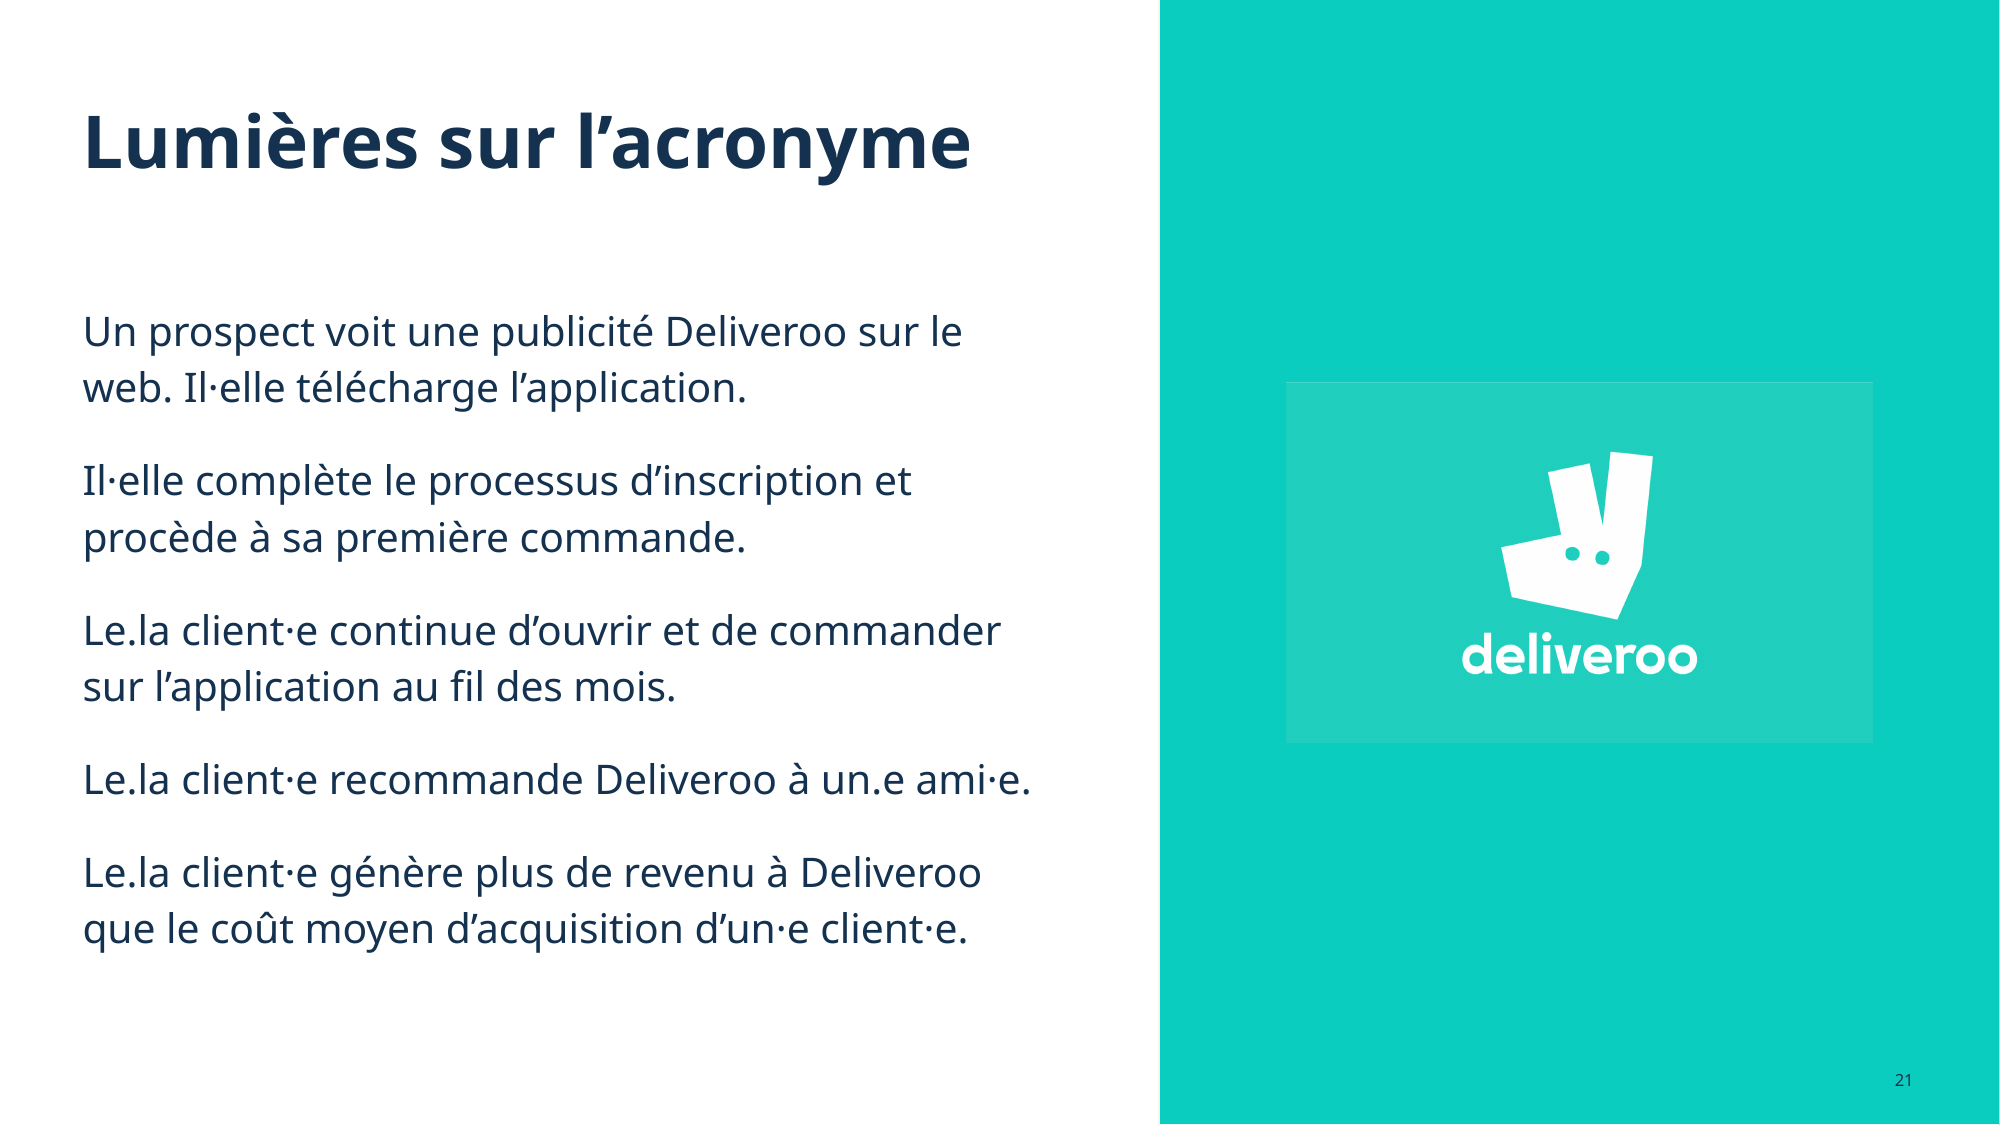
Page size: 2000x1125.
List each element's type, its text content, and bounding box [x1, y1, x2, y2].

title Lumières sur l’acronyme [75, 90, 1875, 192]
slide_number ‹#› [1799, 747, 1922, 1125]
text_box [1159, 0, 2000, 1125]
list Un prospect voit une publicité Deliveroo sur le web. Il·elle télécharge l’application. Il·elle complète le processus d’inscription et procède à sa première commande. Le.la client·e continue d’ouvrir et de commander sur l’application au fil des mois. Le.la client·e recommande Deliveroo à un.e ami·e. Le.la client·e génère plus de revenu à Deliveroo que le coût moyen d’acquisition d’un·e client·e. [75, 290, 1060, 1006]
picture [1285, 381, 1873, 744]
